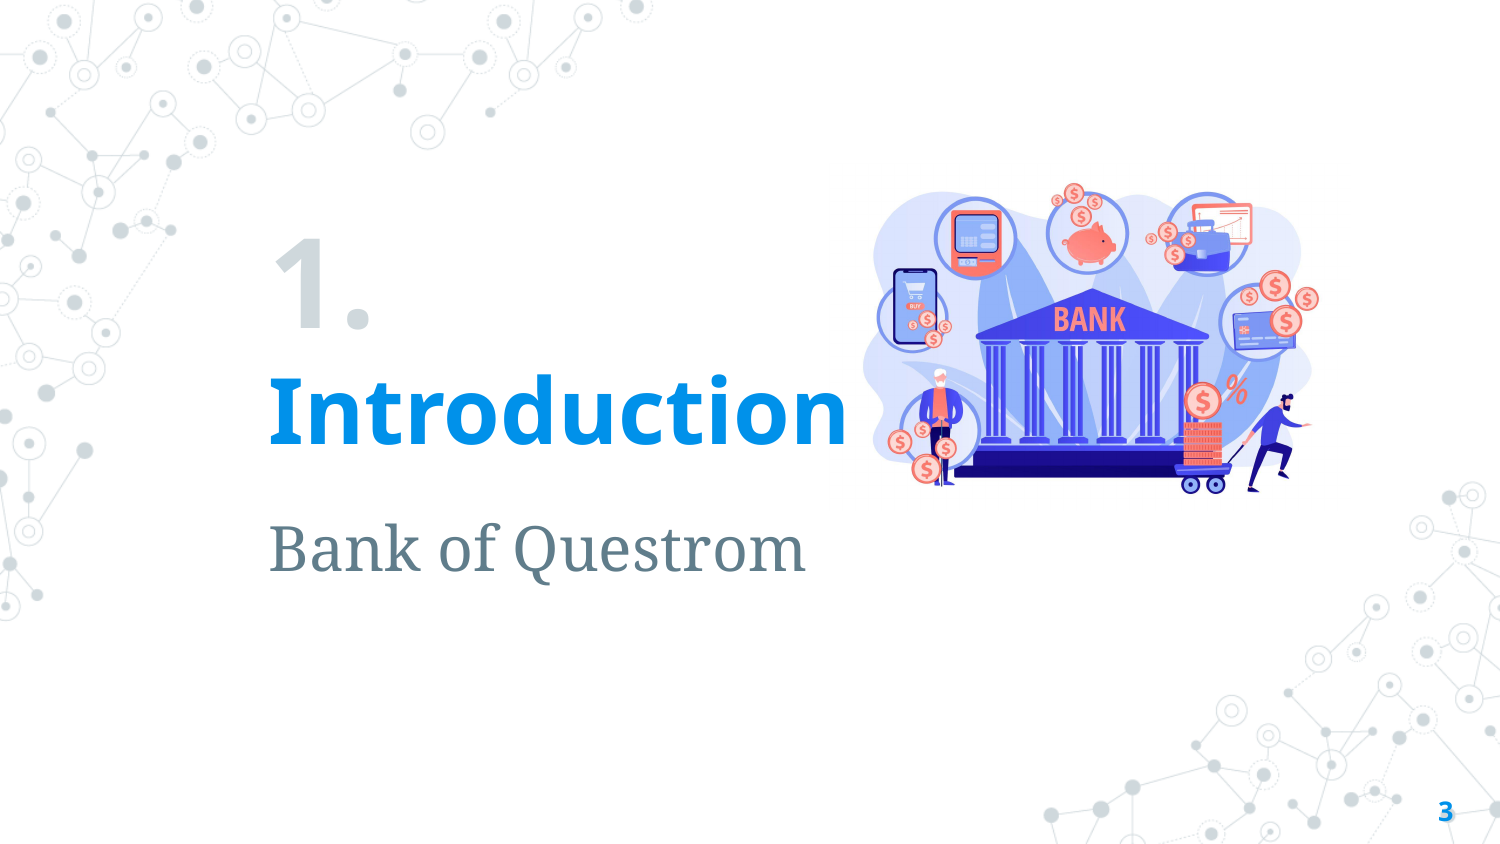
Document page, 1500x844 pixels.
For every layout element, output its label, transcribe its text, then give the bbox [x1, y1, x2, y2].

subtitle Bank of Questrom [253, 493, 1211, 623]
title 1. Introduction [253, 287, 824, 479]
slide_number ‹#› [1378, 779, 1469, 844]
picture [0, 0, 1500, 844]
